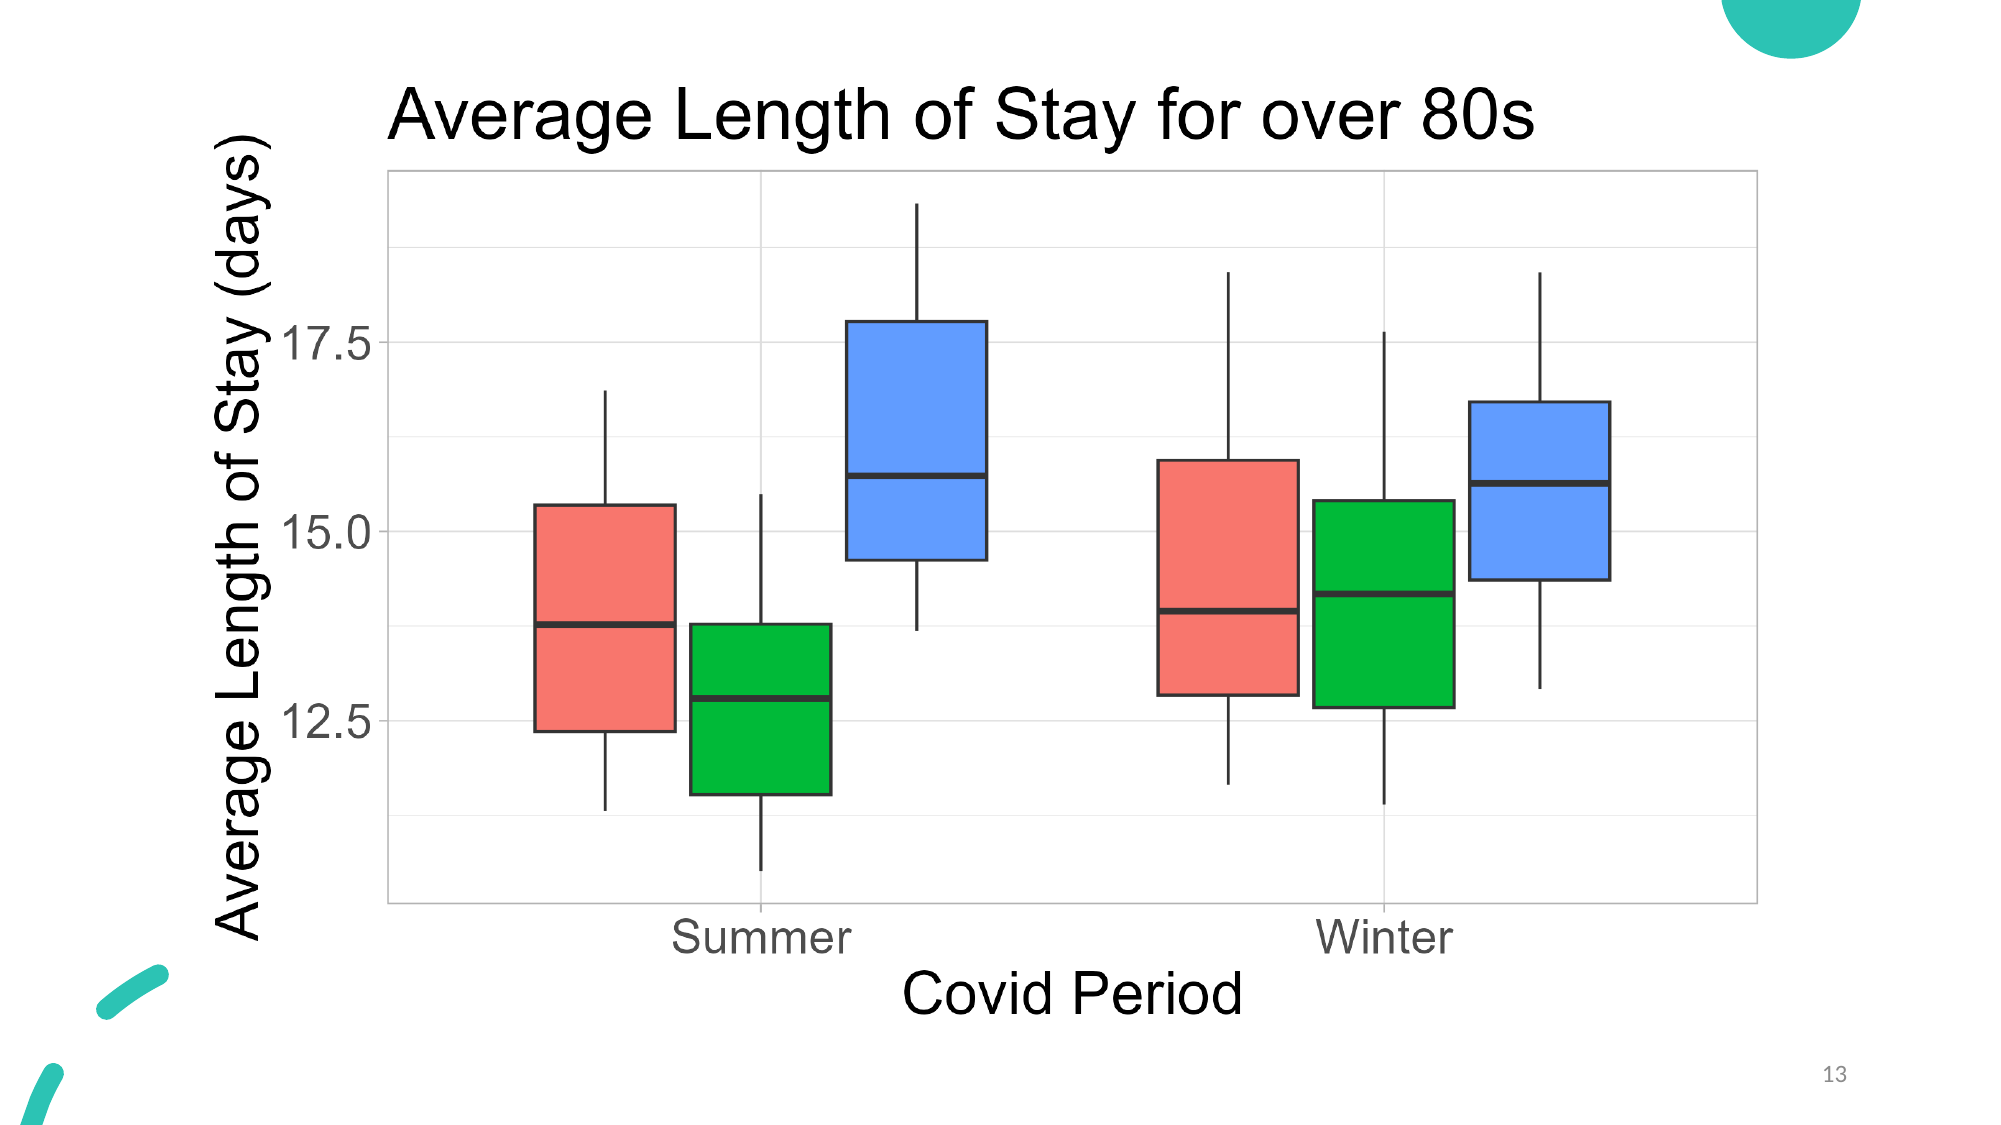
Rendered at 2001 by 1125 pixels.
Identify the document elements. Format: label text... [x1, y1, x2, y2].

picture [198, 70, 1774, 1043]
slide_number 13 [1412, 1042, 1863, 1103]
